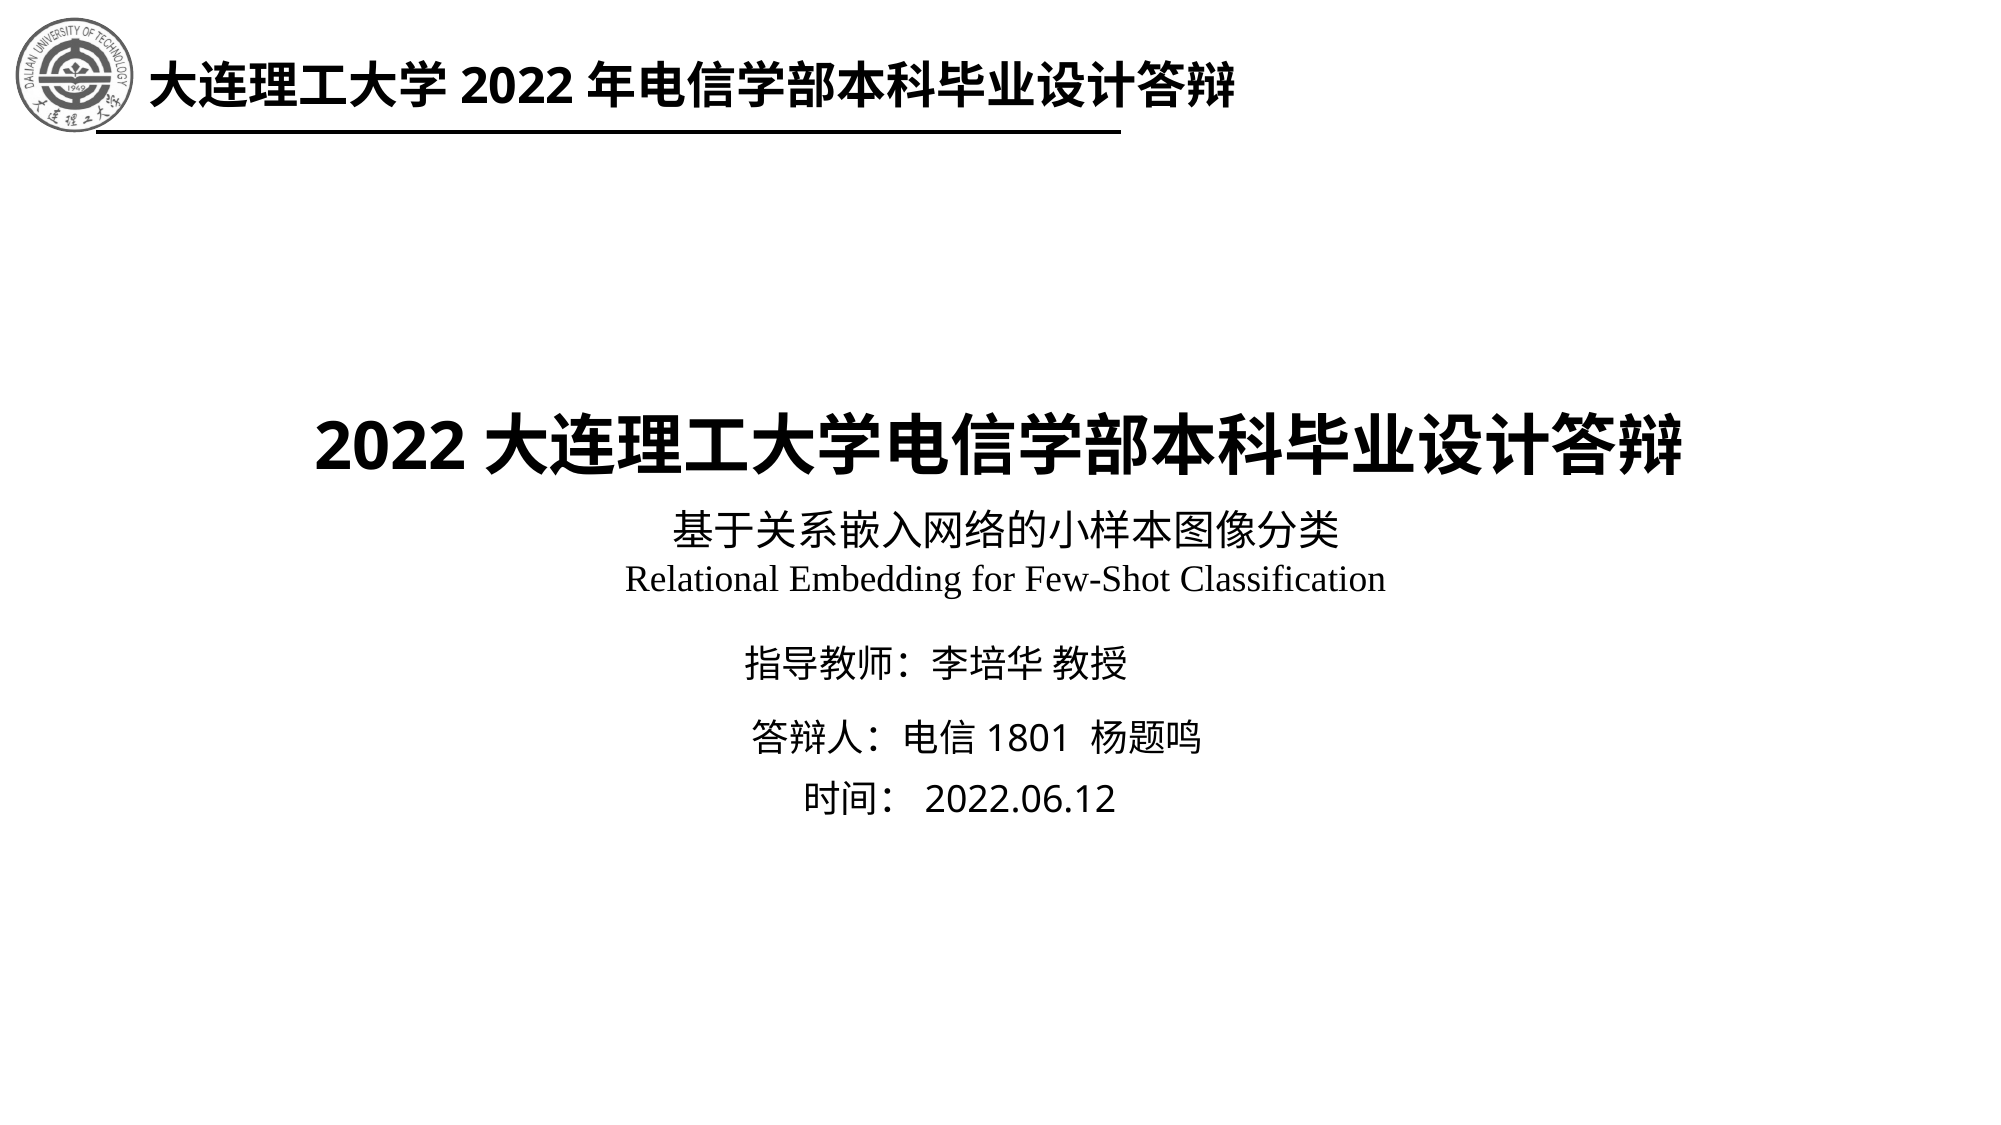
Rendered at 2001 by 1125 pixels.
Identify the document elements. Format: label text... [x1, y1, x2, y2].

text_box 指导教师：李培华 教授 [729, 632, 1154, 693]
text_box 基于关系嵌入网络的小样本图像分类 Relational Embedding for Few-Shot Classification [422, 496, 1591, 657]
text_box 答辩人：电信1801 杨题鸣 [737, 706, 1222, 766]
text_box 2022大连理工大学电信学部本科毕业设计答辩 [299, 395, 1701, 490]
text_box 大连理工大学2022年电信学部本科毕业设计答辩 [134, 46, 1439, 121]
picture [15, 17, 134, 133]
text_box 时间：2022.06.12 [745, 768, 1163, 828]
